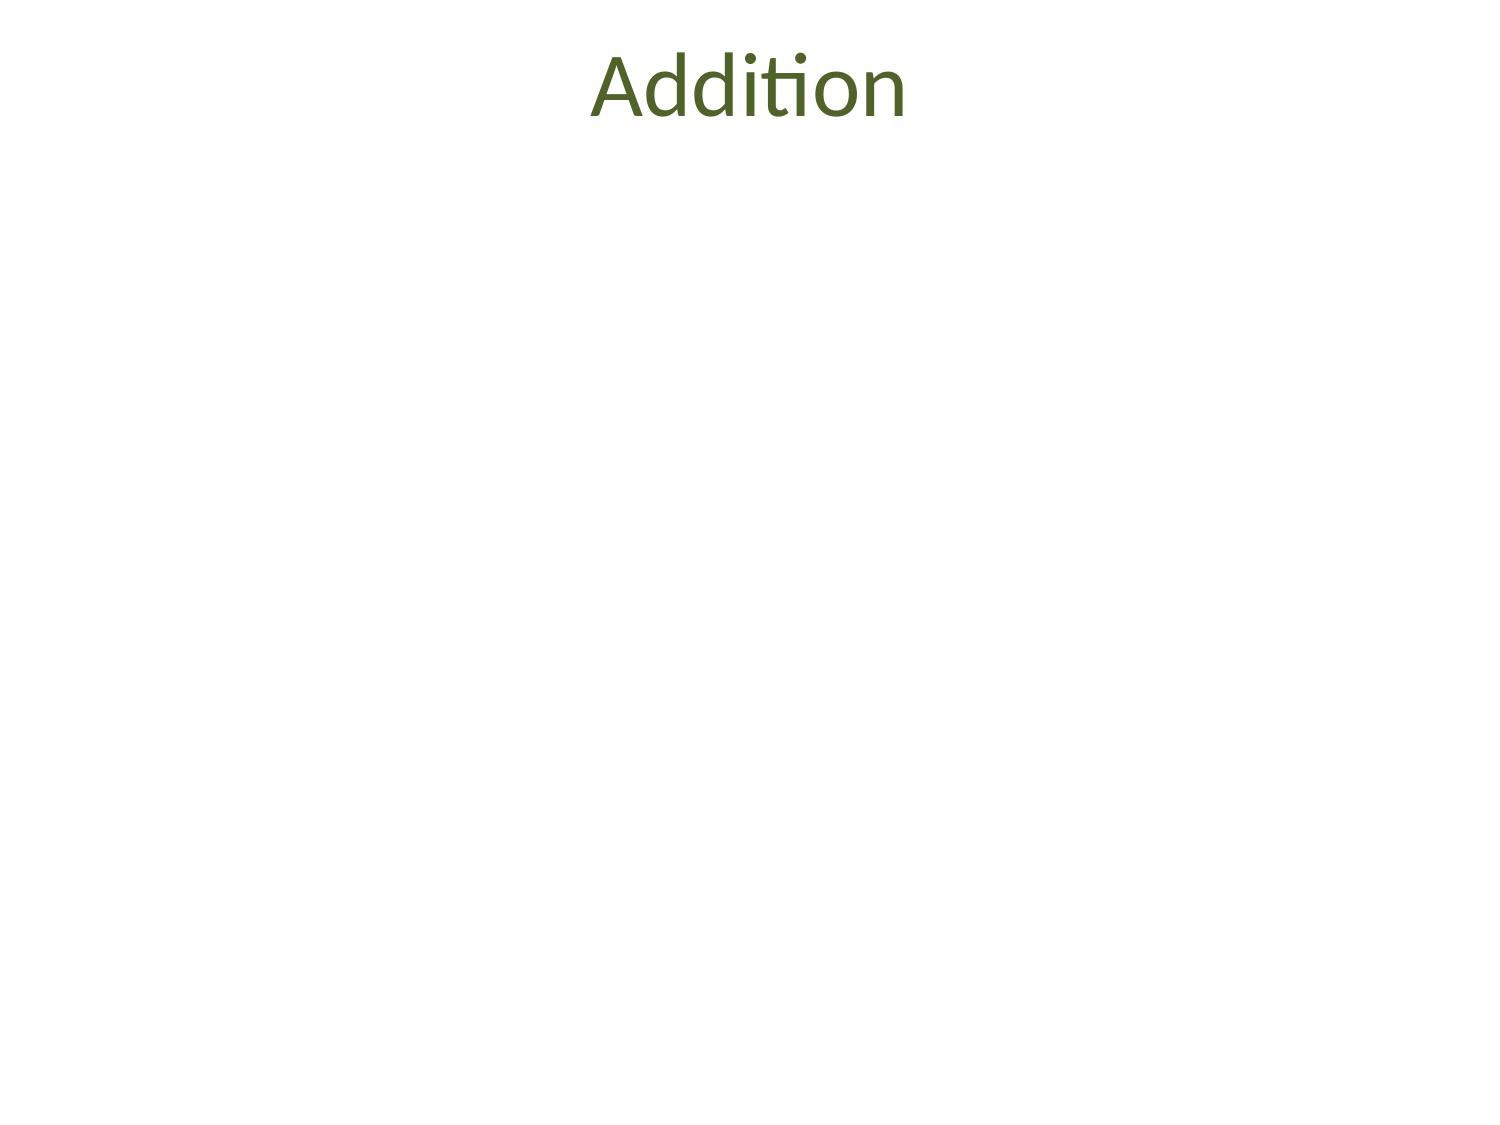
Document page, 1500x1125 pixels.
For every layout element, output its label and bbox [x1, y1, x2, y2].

title [75, 0, 1425, 174]
